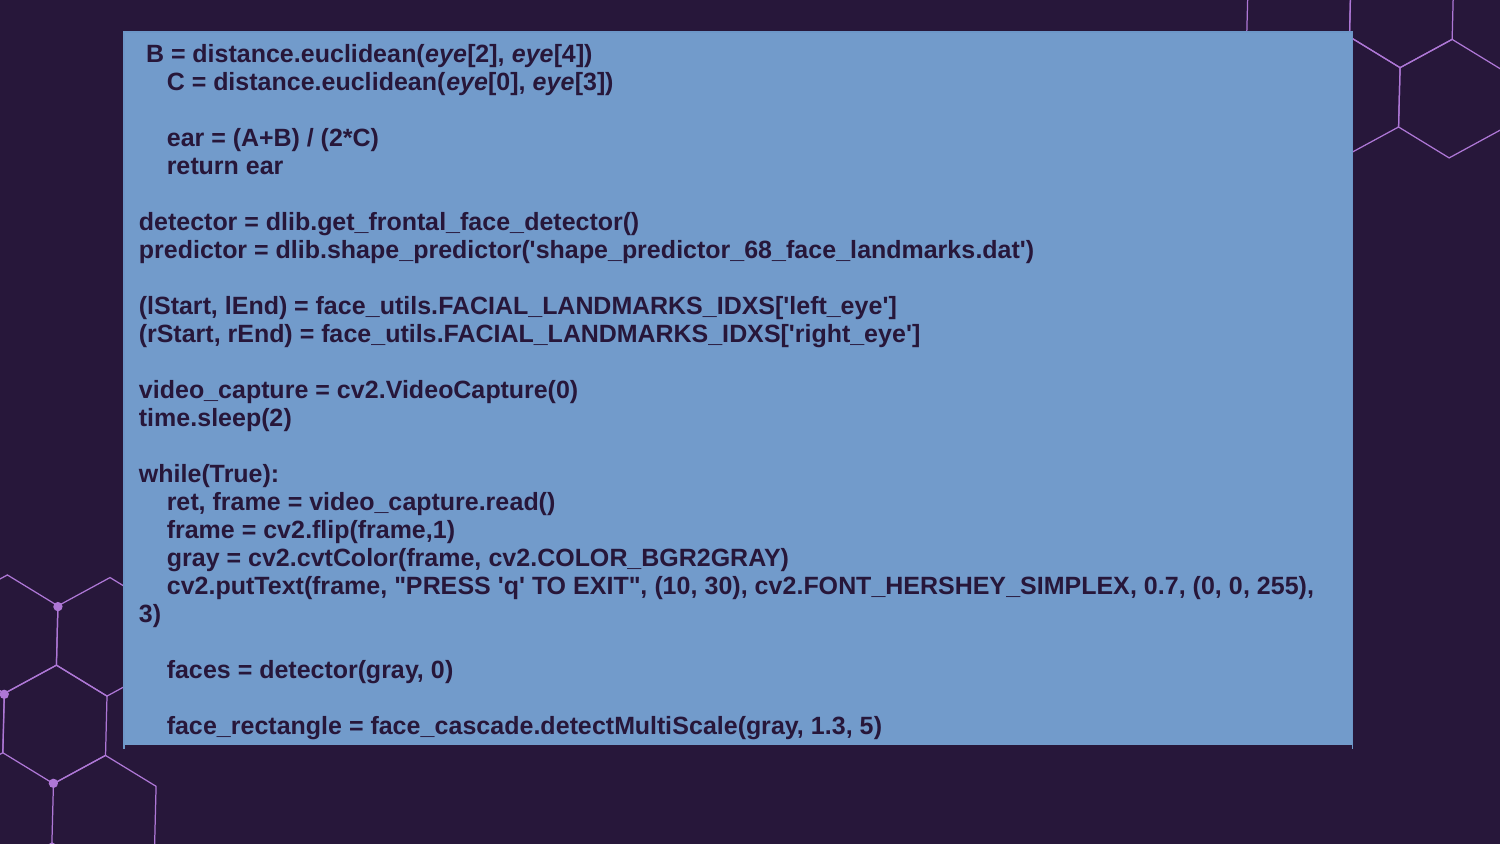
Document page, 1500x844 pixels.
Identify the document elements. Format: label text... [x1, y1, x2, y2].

table_header B = distance.euclidean(eye[2], eye[4]) C = distance.euclidean(eye[0], eye[3]) ear = (A+B) / (2*C) return ear detector = dlib.get_frontal_face_detector() predictor = dlib.shape_predictor('shape_predictor_68_face_landmarks.dat') (lStart, lEnd) = face_utils.FACIAL_LANDMARKS_IDXS['left_eye'] (rStart, rEnd) = face_utils.FACIAL_LANDMARKS_IDXS['right_eye'] video_capture = cv2.VideoCapture(0) time.sleep(2) while(True): ret, frame = video_capture.read() frame = cv2.flip(frame,1) gray = cv2.cvtColor(frame, cv2.COLOR_BGR2GRAY) cv2.putText(frame, "PRESS 'q' TO EXIT", (10, 30), cv2.FONT_HERSHEY_SIMPLEX, 0.7, (0, 0, 255), 3) faces = detector(gray, 0) face_rectangle = face_cascade.detectMultiScale(gray, 1.3, 5) [125, 33, 1352, 745]
